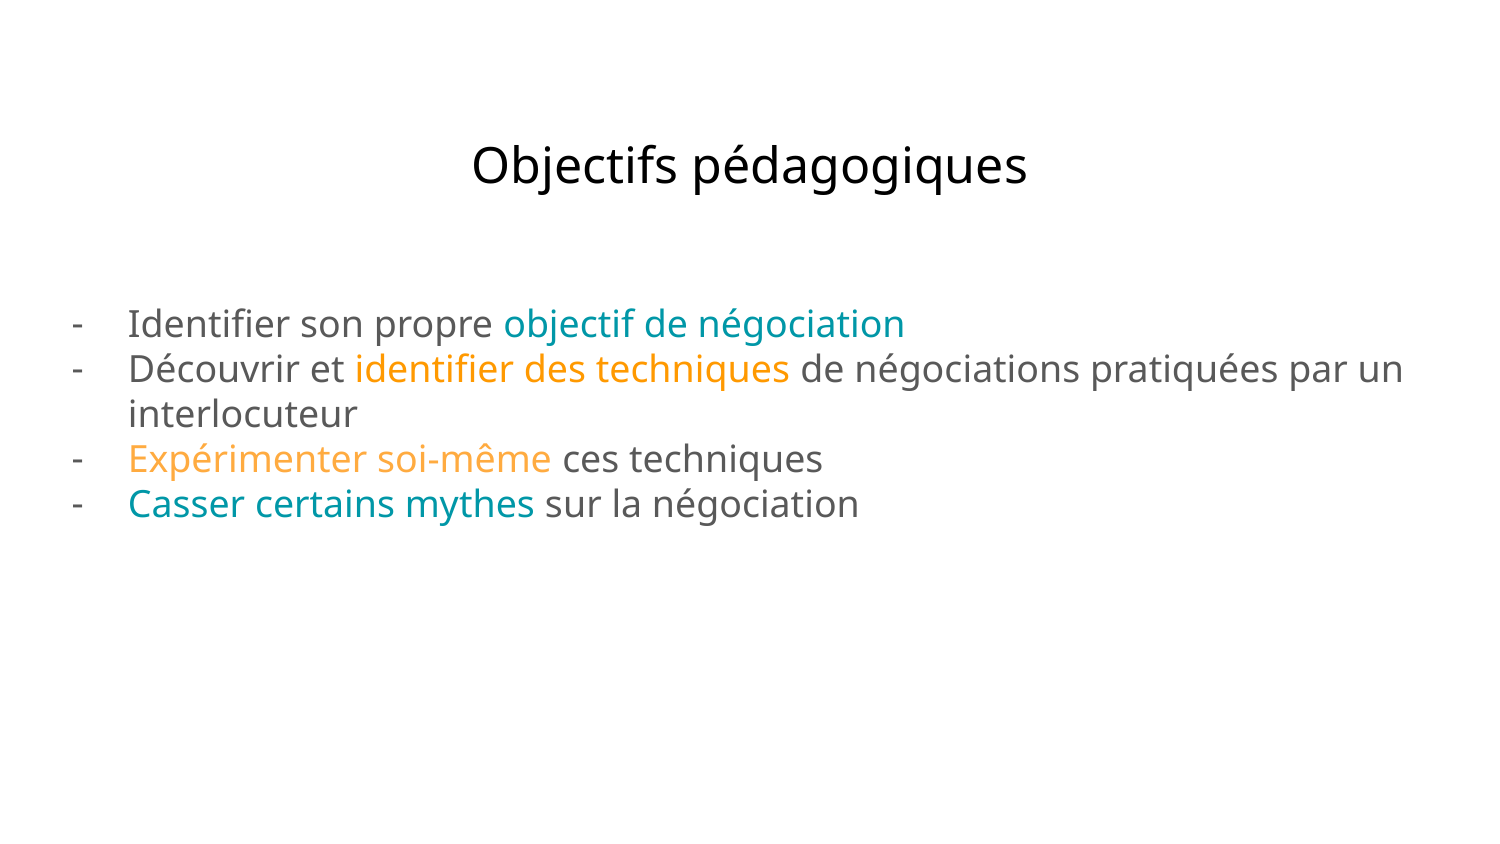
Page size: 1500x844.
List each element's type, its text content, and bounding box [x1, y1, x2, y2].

title Objectifs pédagogiques [51, 78, 1449, 209]
subtitle Identifier son propre objectif de négociation Découvrir et identifier des techniques de négociations pratiquées par un interlocuteur Expérimenter soi-même ces techniques Casser certains mythes sur la négociation [37, 284, 1436, 699]
